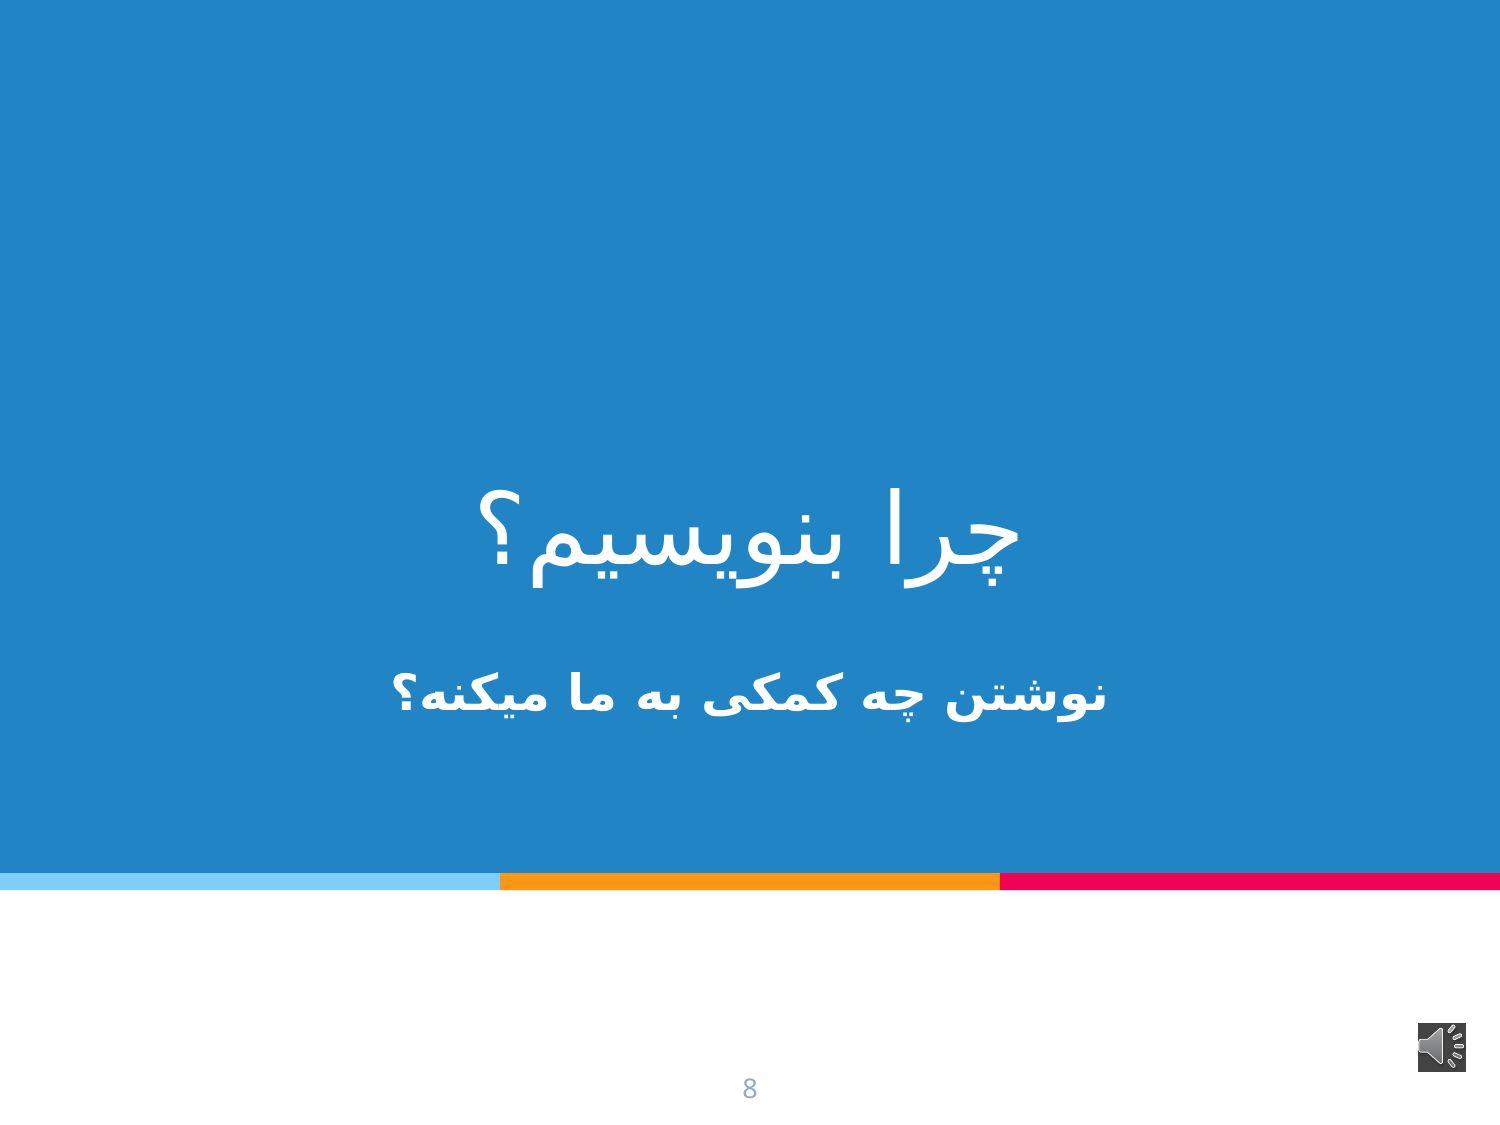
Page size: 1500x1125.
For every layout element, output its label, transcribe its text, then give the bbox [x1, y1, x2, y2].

picture [1416, 1022, 1468, 1073]
subtitle نوشتن چه کمکی به ما میکنه؟ [112, 644, 1388, 793]
title چرا بنویسیم؟ [112, 346, 1388, 600]
slide_number 8 [0, 1056, 1500, 1125]
